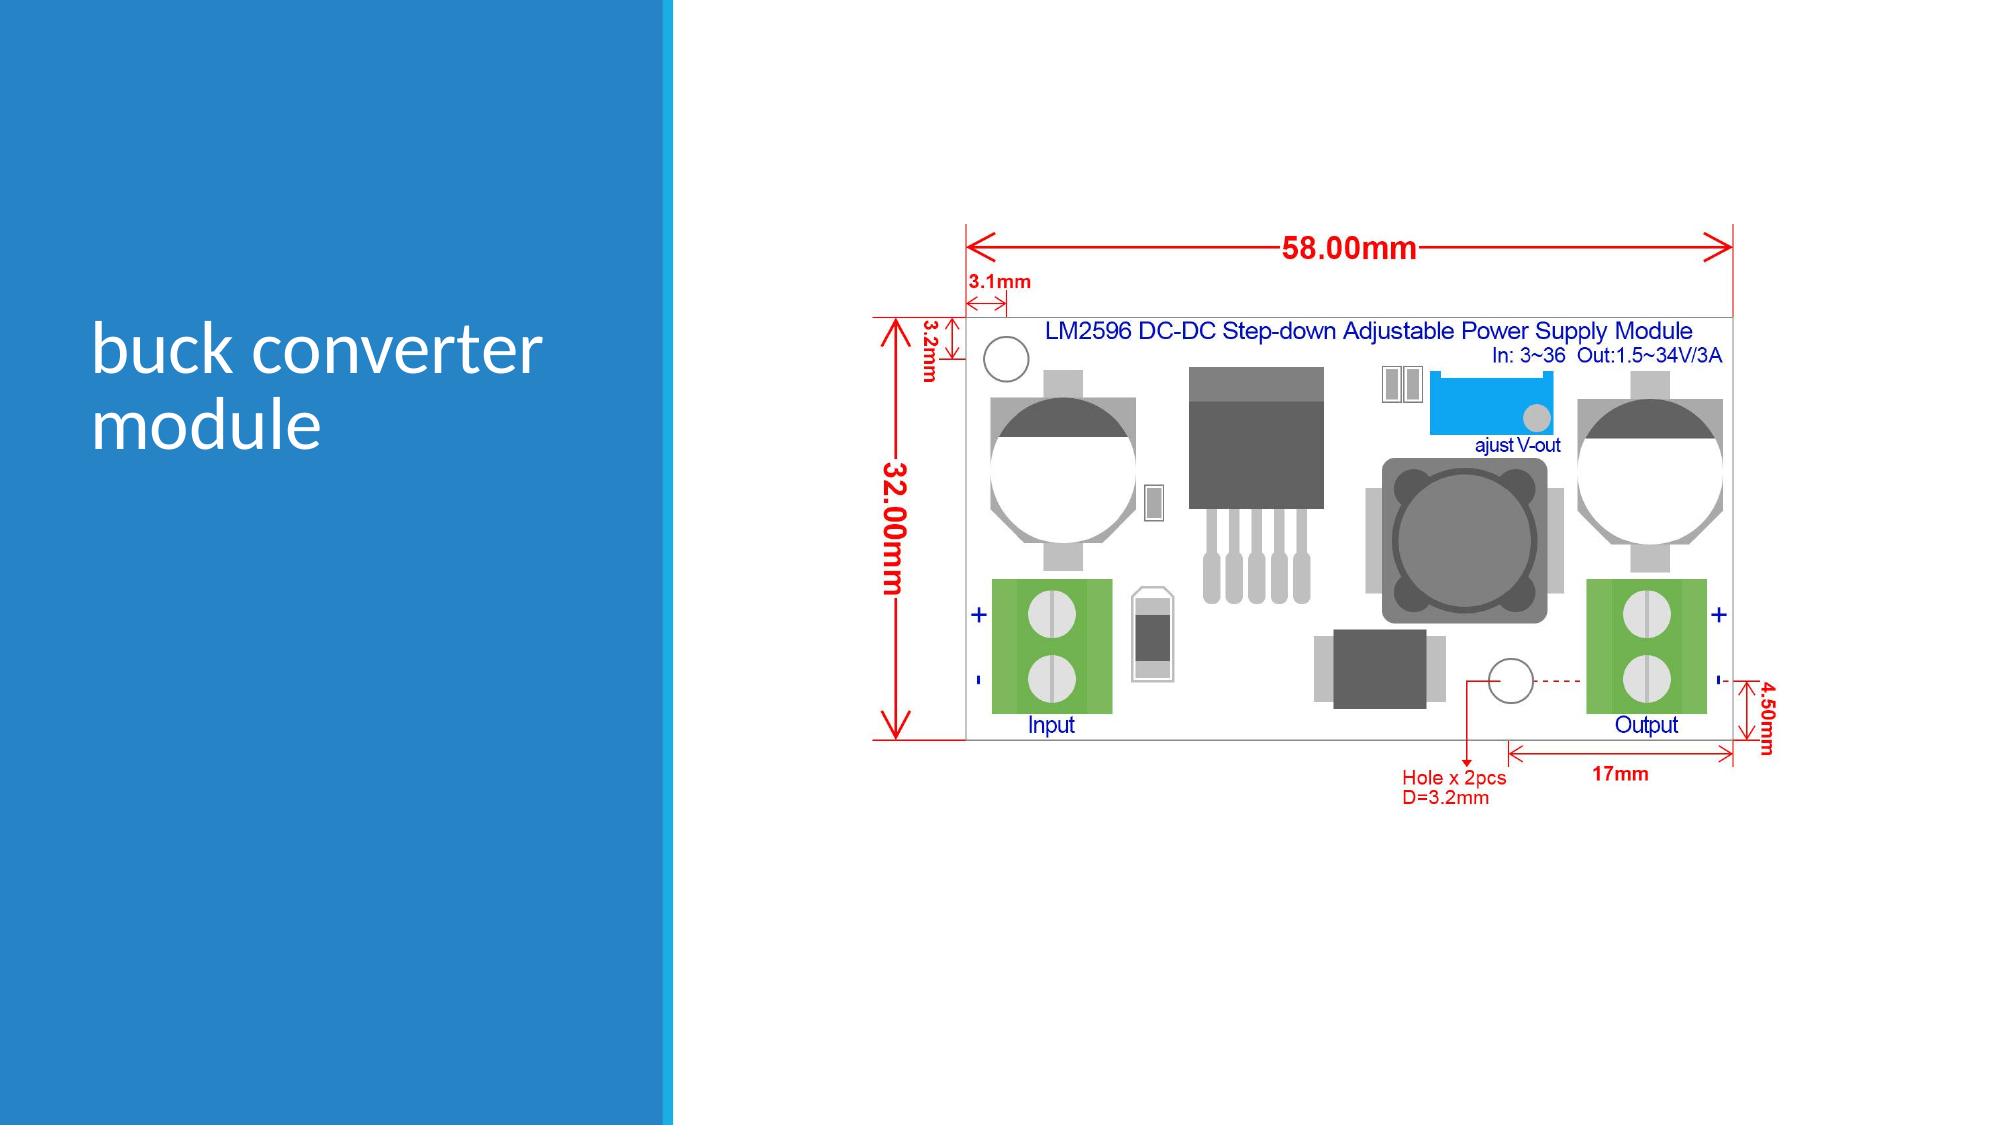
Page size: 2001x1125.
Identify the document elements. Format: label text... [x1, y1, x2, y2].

picture [848, 176, 1820, 846]
title buck converter module [75, 97, 600, 473]
